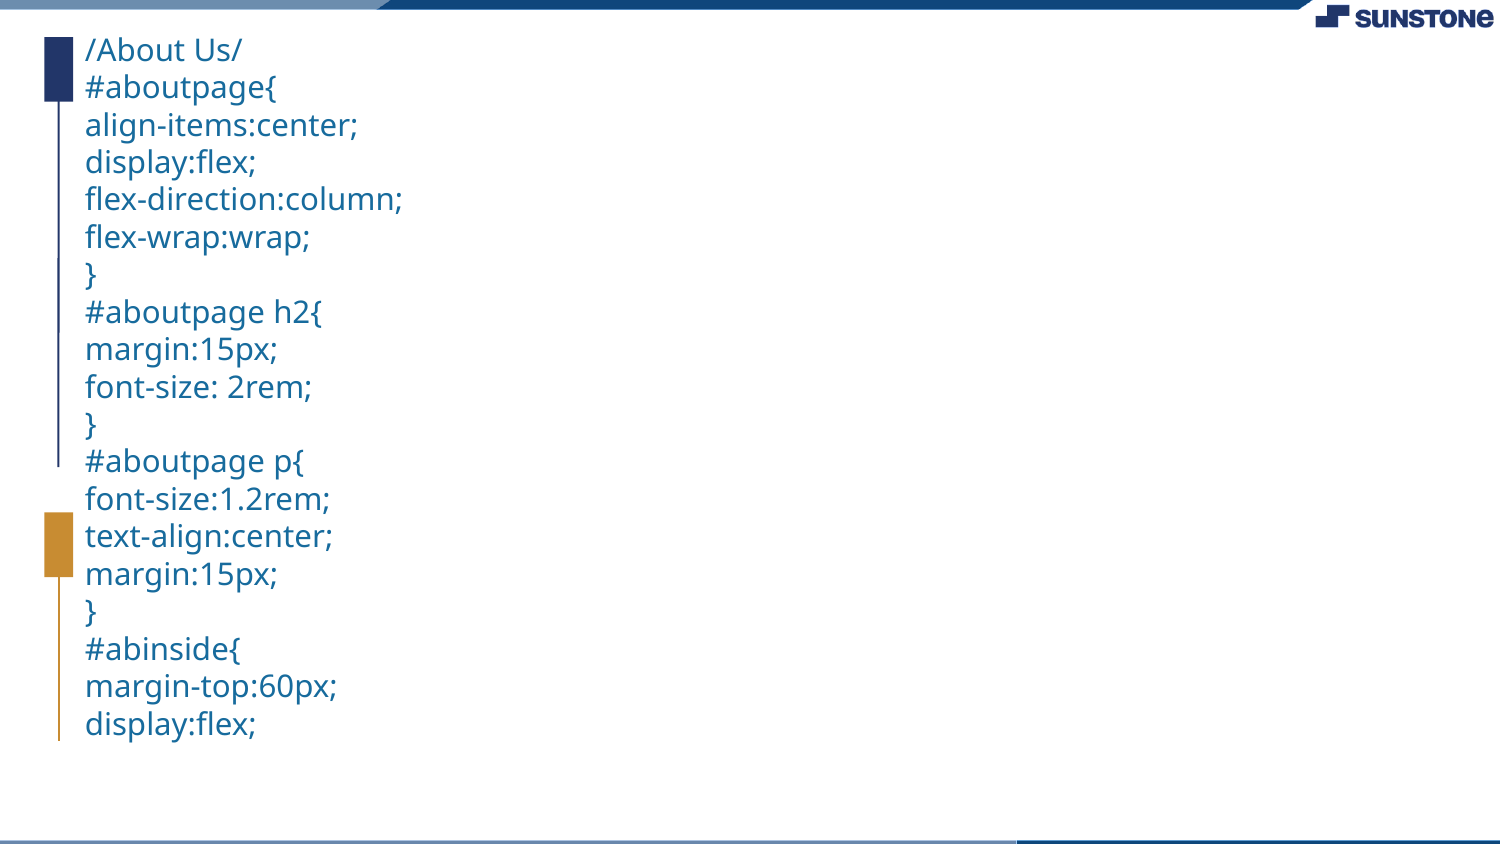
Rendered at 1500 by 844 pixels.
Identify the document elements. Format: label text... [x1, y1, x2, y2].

picture [0, 0, 1500, 844]
text_box /About Us/ #aboutpage{ align-items:center; display:flex; flex-direction:column; flex-wrap:wrap; } #aboutpage h2{ margin:15px; font-size: 2rem; } #aboutpage p{ font-size:1.2rem; text-align:center; margin:15px; } #abinside{ margin-top:60px; display:flex; [70, 22, 1500, 787]
